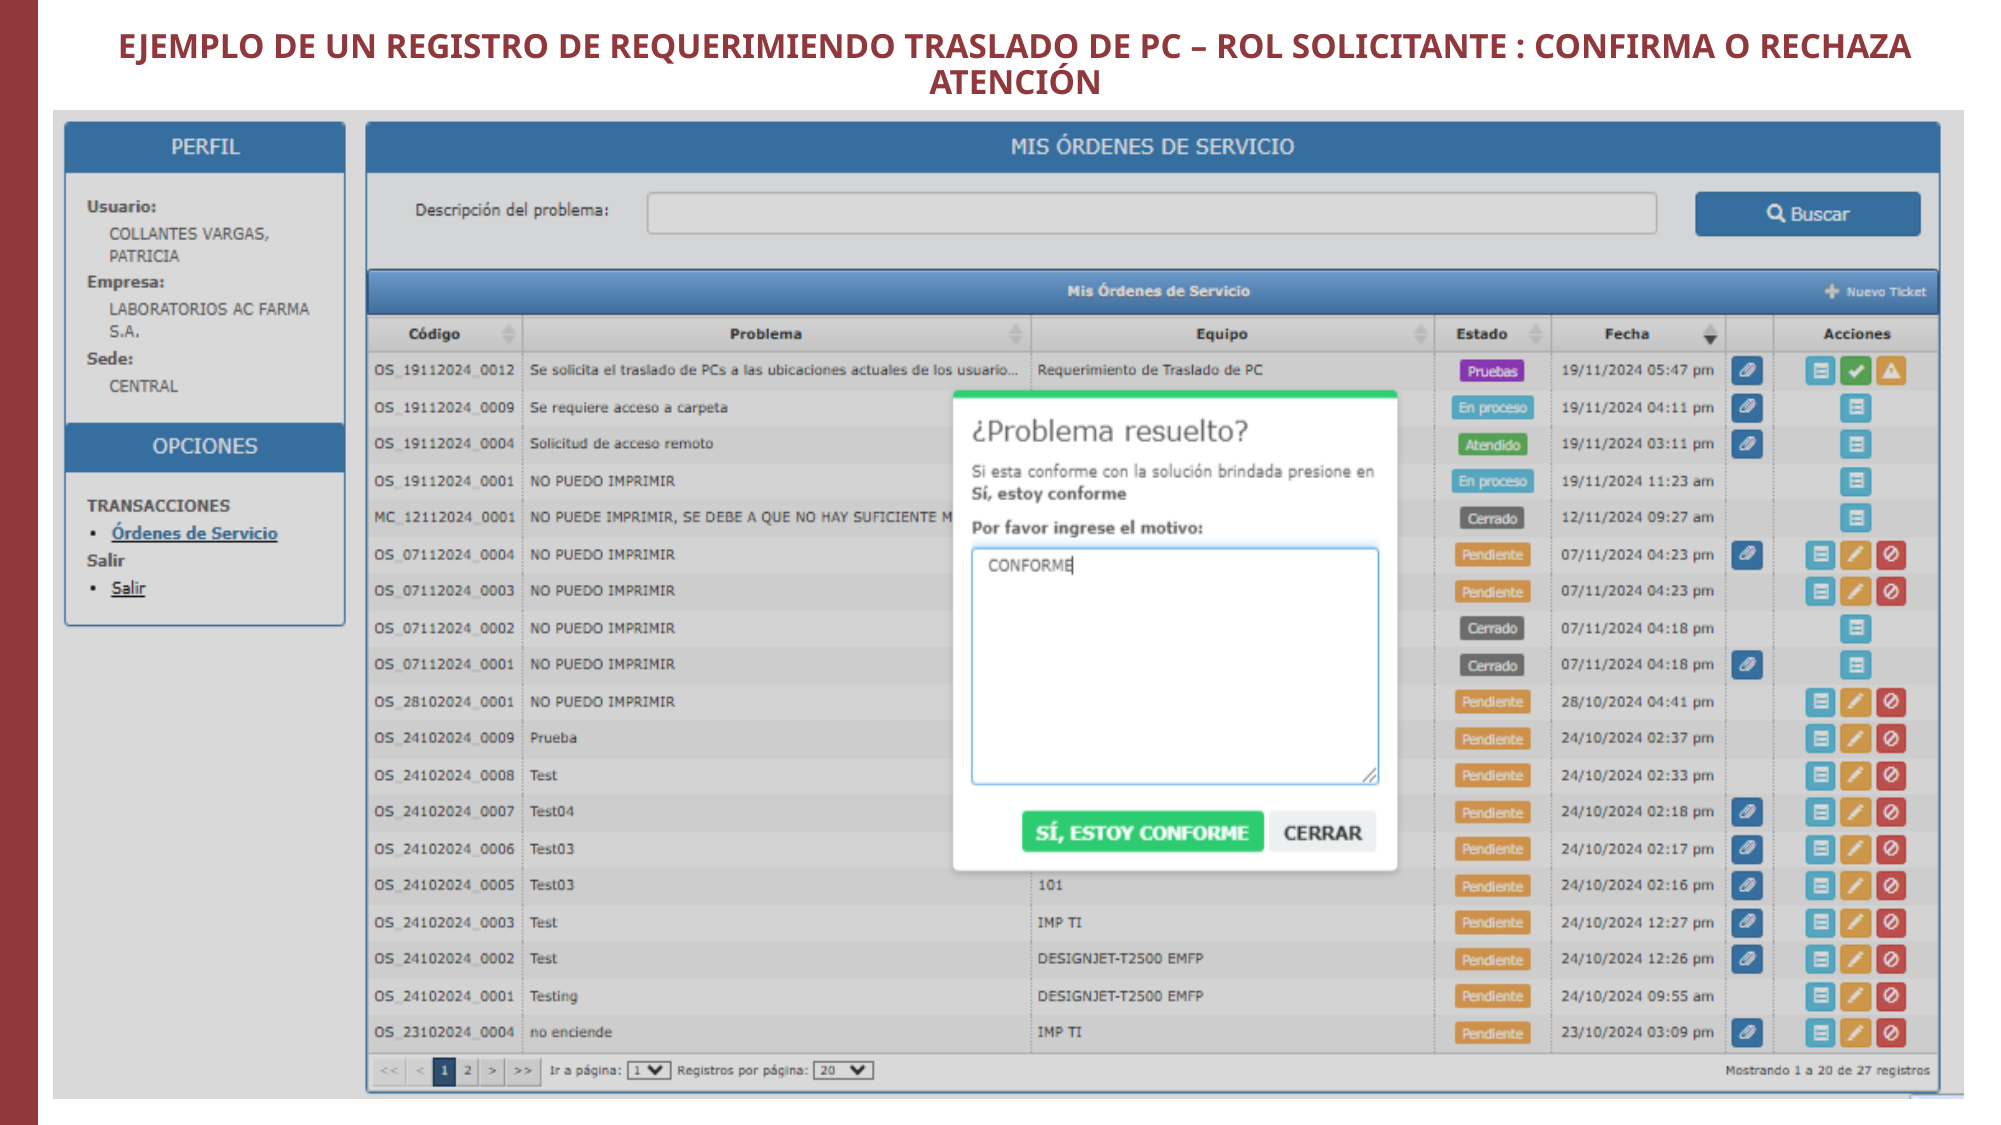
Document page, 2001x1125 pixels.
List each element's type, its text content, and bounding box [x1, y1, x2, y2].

title EJEMPLO DE UN REGISTRO DE REQUERIMIENDO TRASLADO DE PC – ROL SOLICITANTE : CONFIRMA O RECHAZA ATENCIÓN [51, 25, 1723, 106]
picture [53, 0, 1987, 1099]
